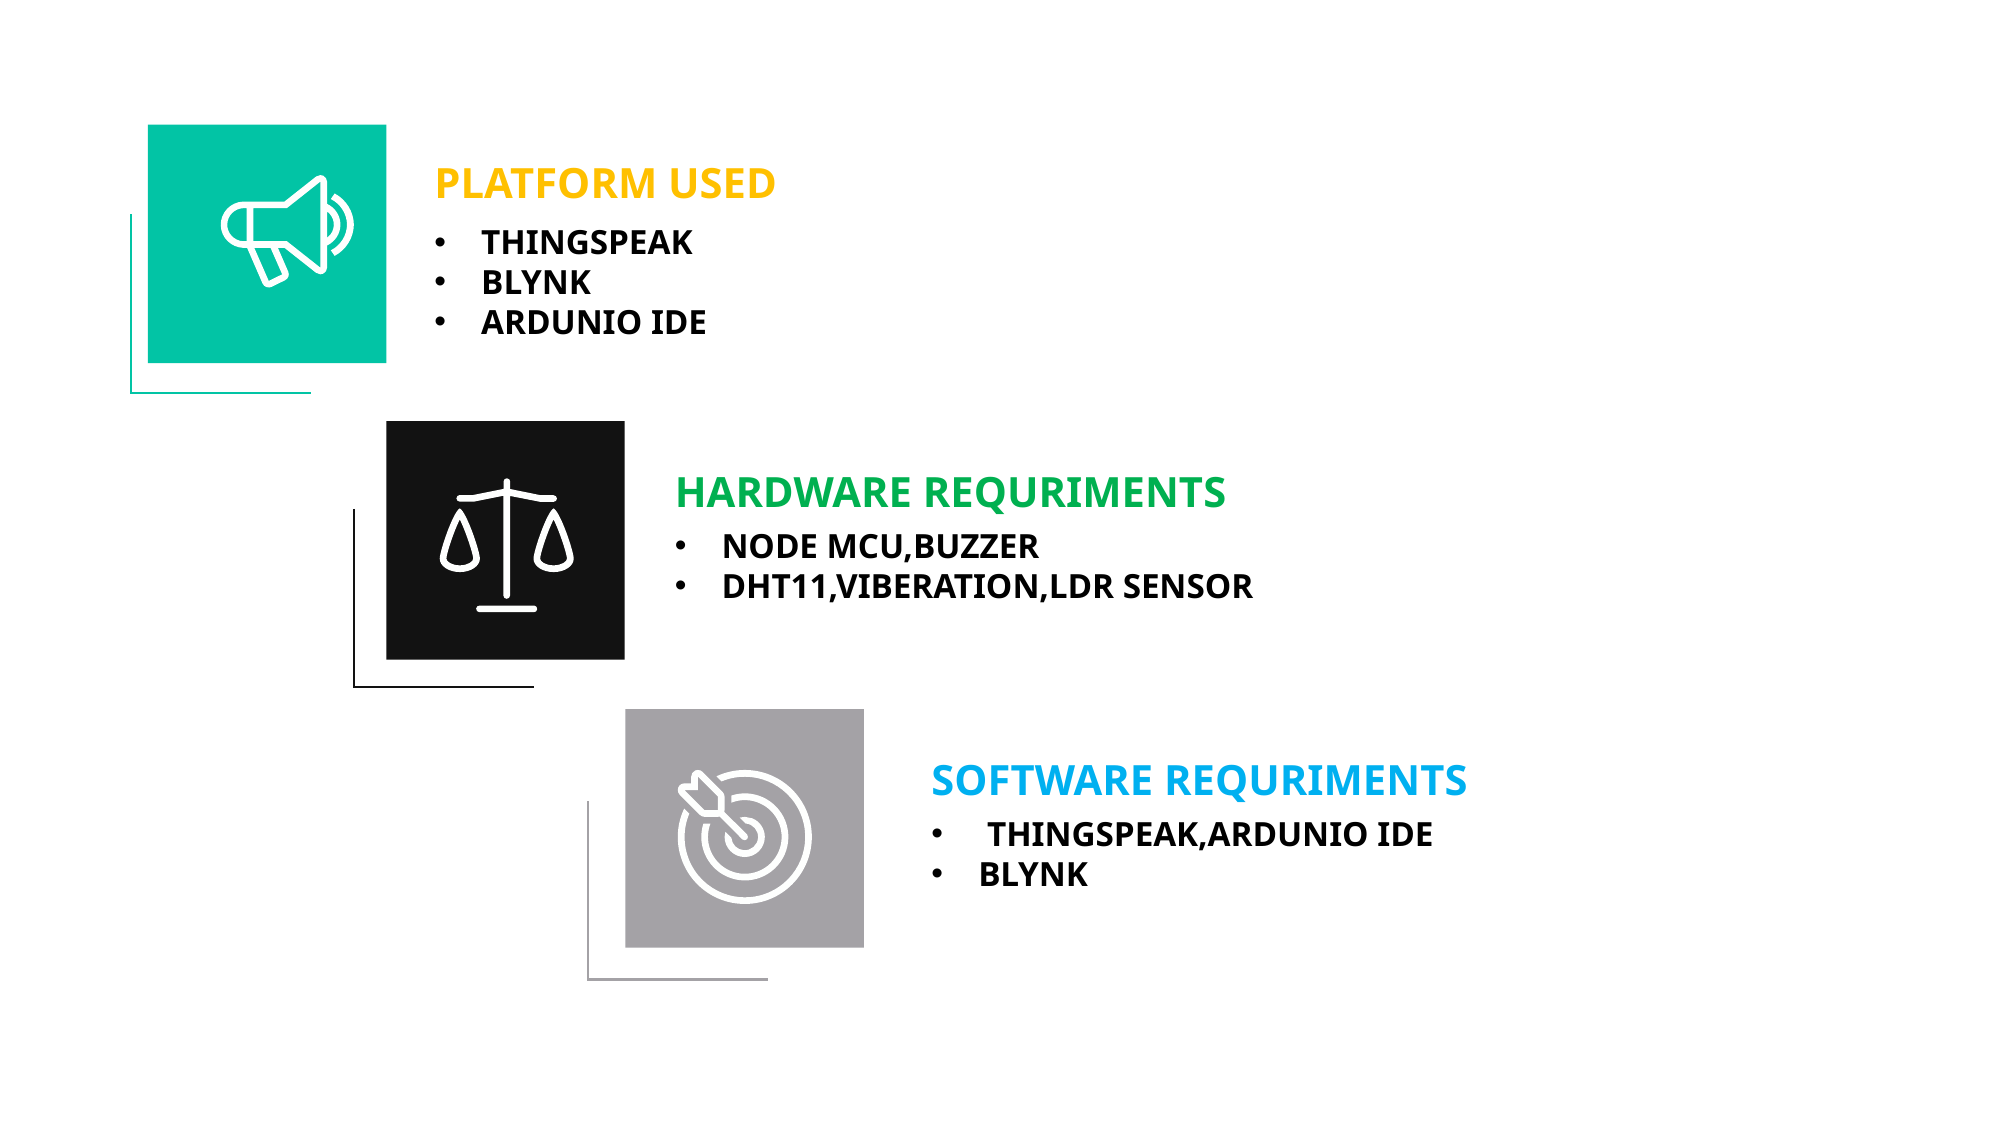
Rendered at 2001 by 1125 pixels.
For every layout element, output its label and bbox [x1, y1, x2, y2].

text_box [456, 478, 557, 599]
text_box [419, 124, 1336, 399]
text_box [476, 605, 538, 613]
text_box [533, 508, 574, 573]
text_box [220, 175, 341, 288]
text_box [439, 508, 480, 573]
text_box [659, 421, 1609, 660]
text_box [916, 709, 1848, 948]
text_box [130, 214, 311, 394]
text_box [624, 708, 865, 949]
text_box [353, 508, 535, 688]
text_box [330, 193, 354, 256]
text_box [147, 124, 387, 364]
text_box [587, 801, 768, 981]
text_box [677, 769, 812, 904]
text_box [385, 420, 626, 661]
